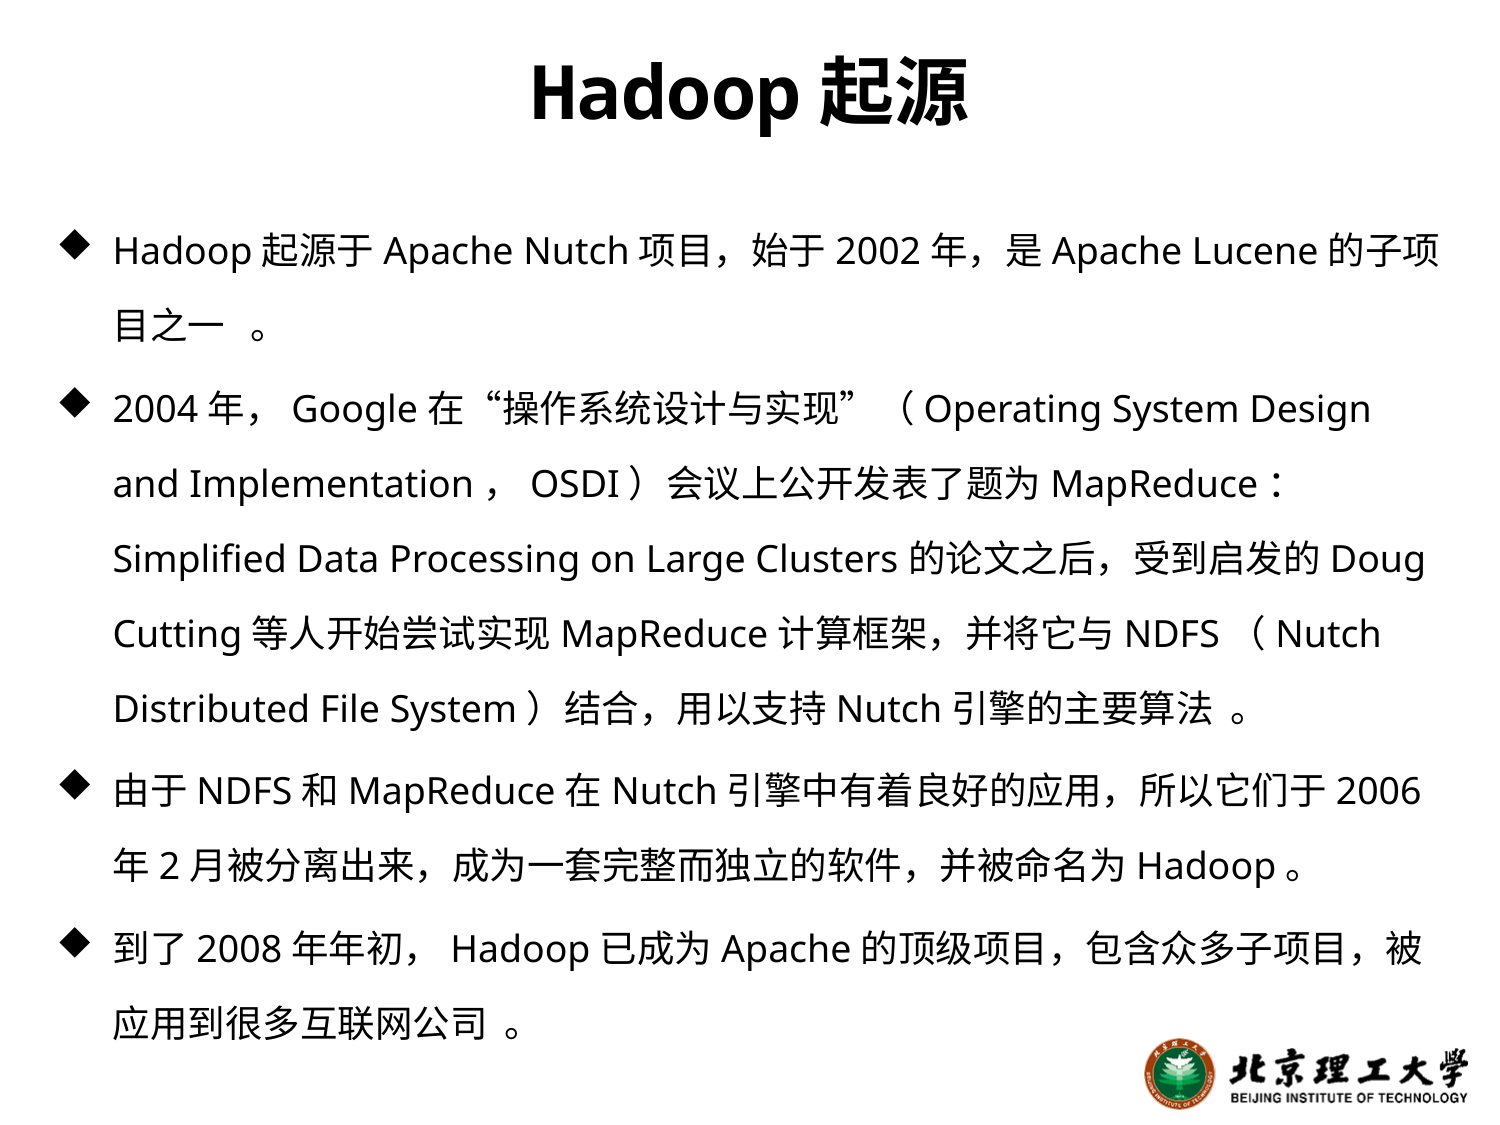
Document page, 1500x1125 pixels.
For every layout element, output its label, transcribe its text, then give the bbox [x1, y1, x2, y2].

picture [1144, 1038, 1468, 1110]
list Hadoop起源于Apache Nutch项目，始于2002年，是Apache Lucene的子项目之一 。 2004年，Google在“操作系统设计与实现”（Operating System Design and Implementation，OSDI）会议上公开发表了题为MapReduce：Simplified Data Processing on Large Clusters的论文之后，受到启发的Doug Cutting等人开始尝试实现MapReduce计算框架，并将它与NDFS（Nutch Distributed File System）结合，用以支持Nutch引擎的主要算法 。 由于NDFS和MapReduce在Nutch引擎中有着良好的应用，所以它们于2006年2月被分离出来，成为一套完整而独立的软件，并被命名为Hadoop。 到了2008年年初，Hadoop已成为Apache的顶级项目，包含众多子项目，被应用到很多互联网公司 。 [41, 190, 1459, 1005]
title Hadoop起源 [76, 17, 1425, 163]
